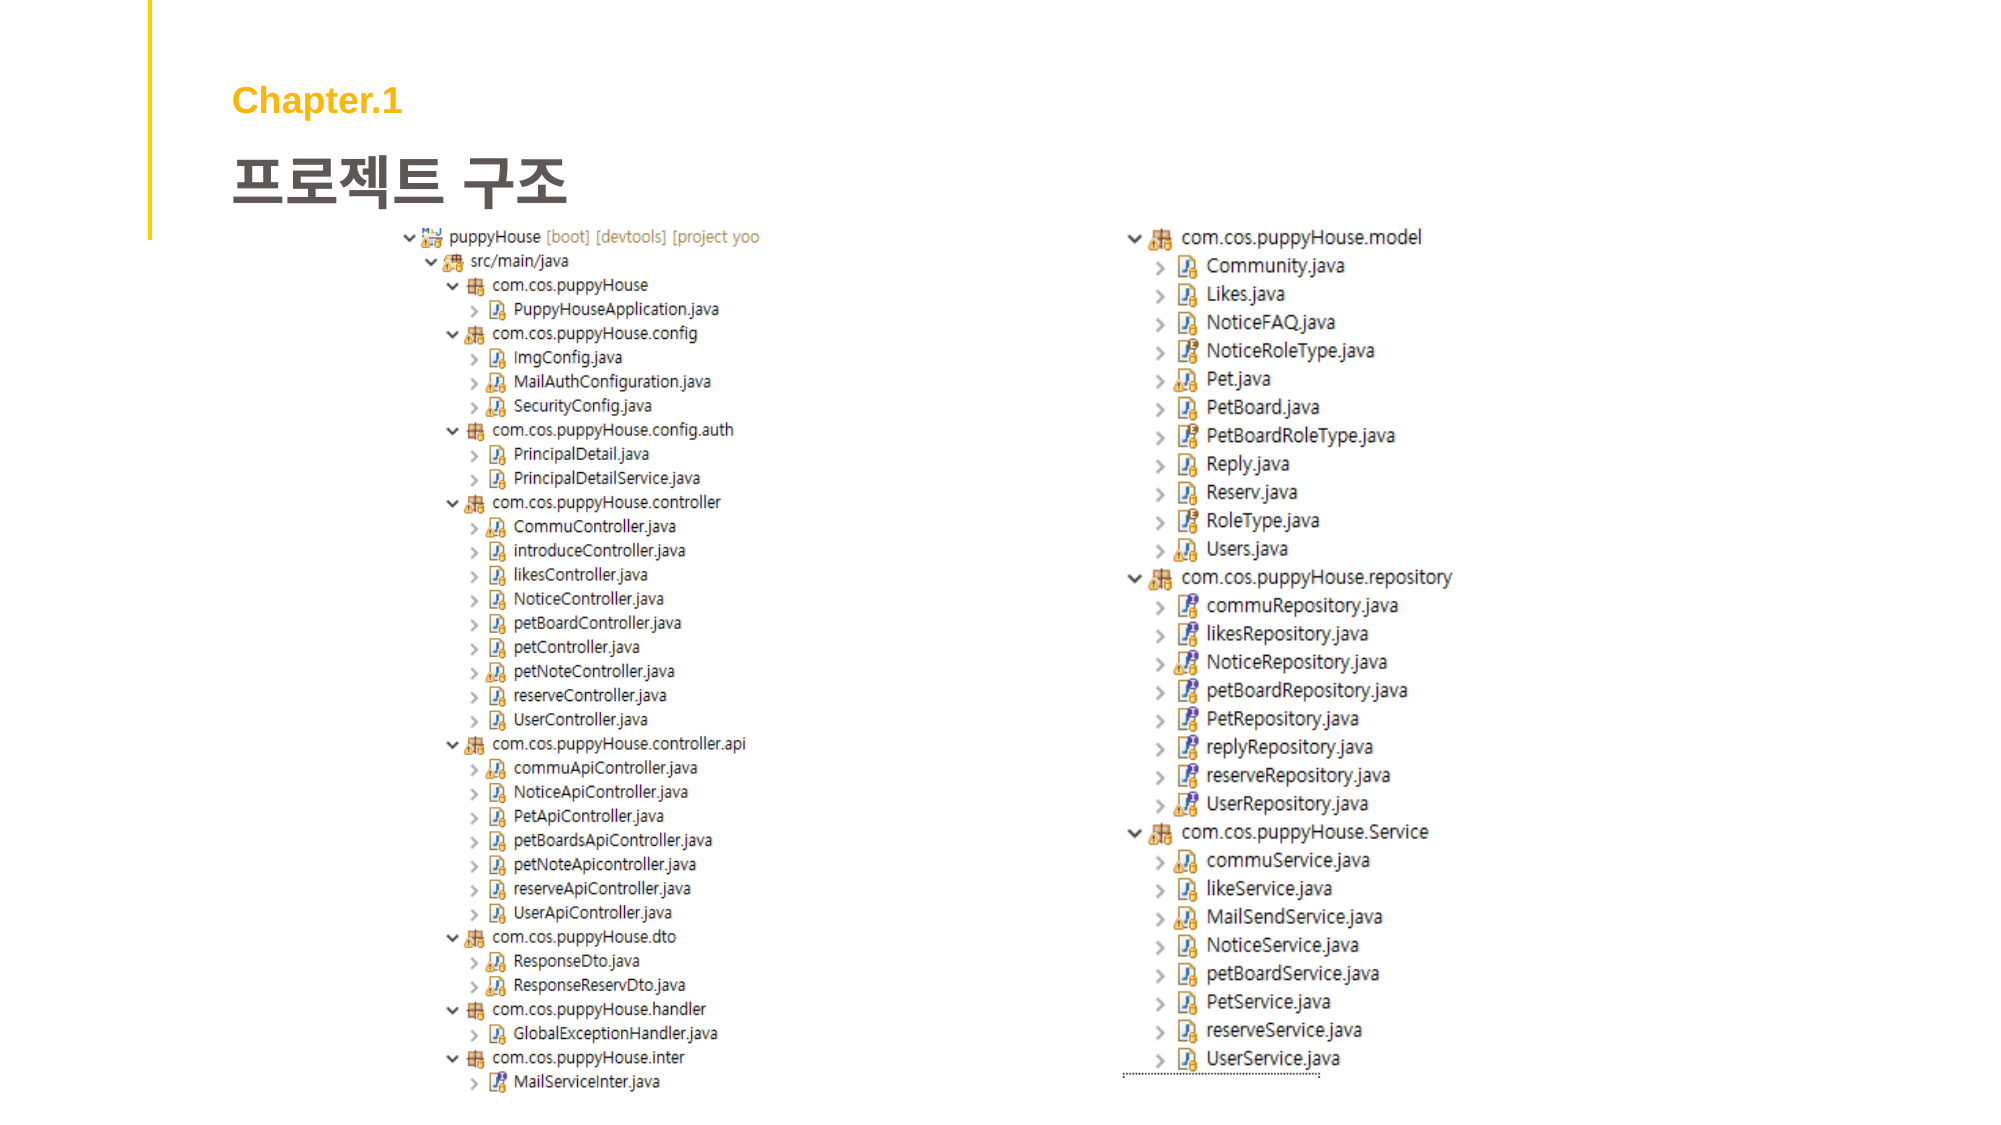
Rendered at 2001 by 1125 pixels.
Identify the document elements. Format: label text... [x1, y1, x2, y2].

picture [1117, 224, 1465, 1078]
text_box Chapter.1 [217, 68, 1044, 129]
text_box 프로젝트 구조 [217, 138, 1218, 224]
picture [397, 228, 761, 1097]
